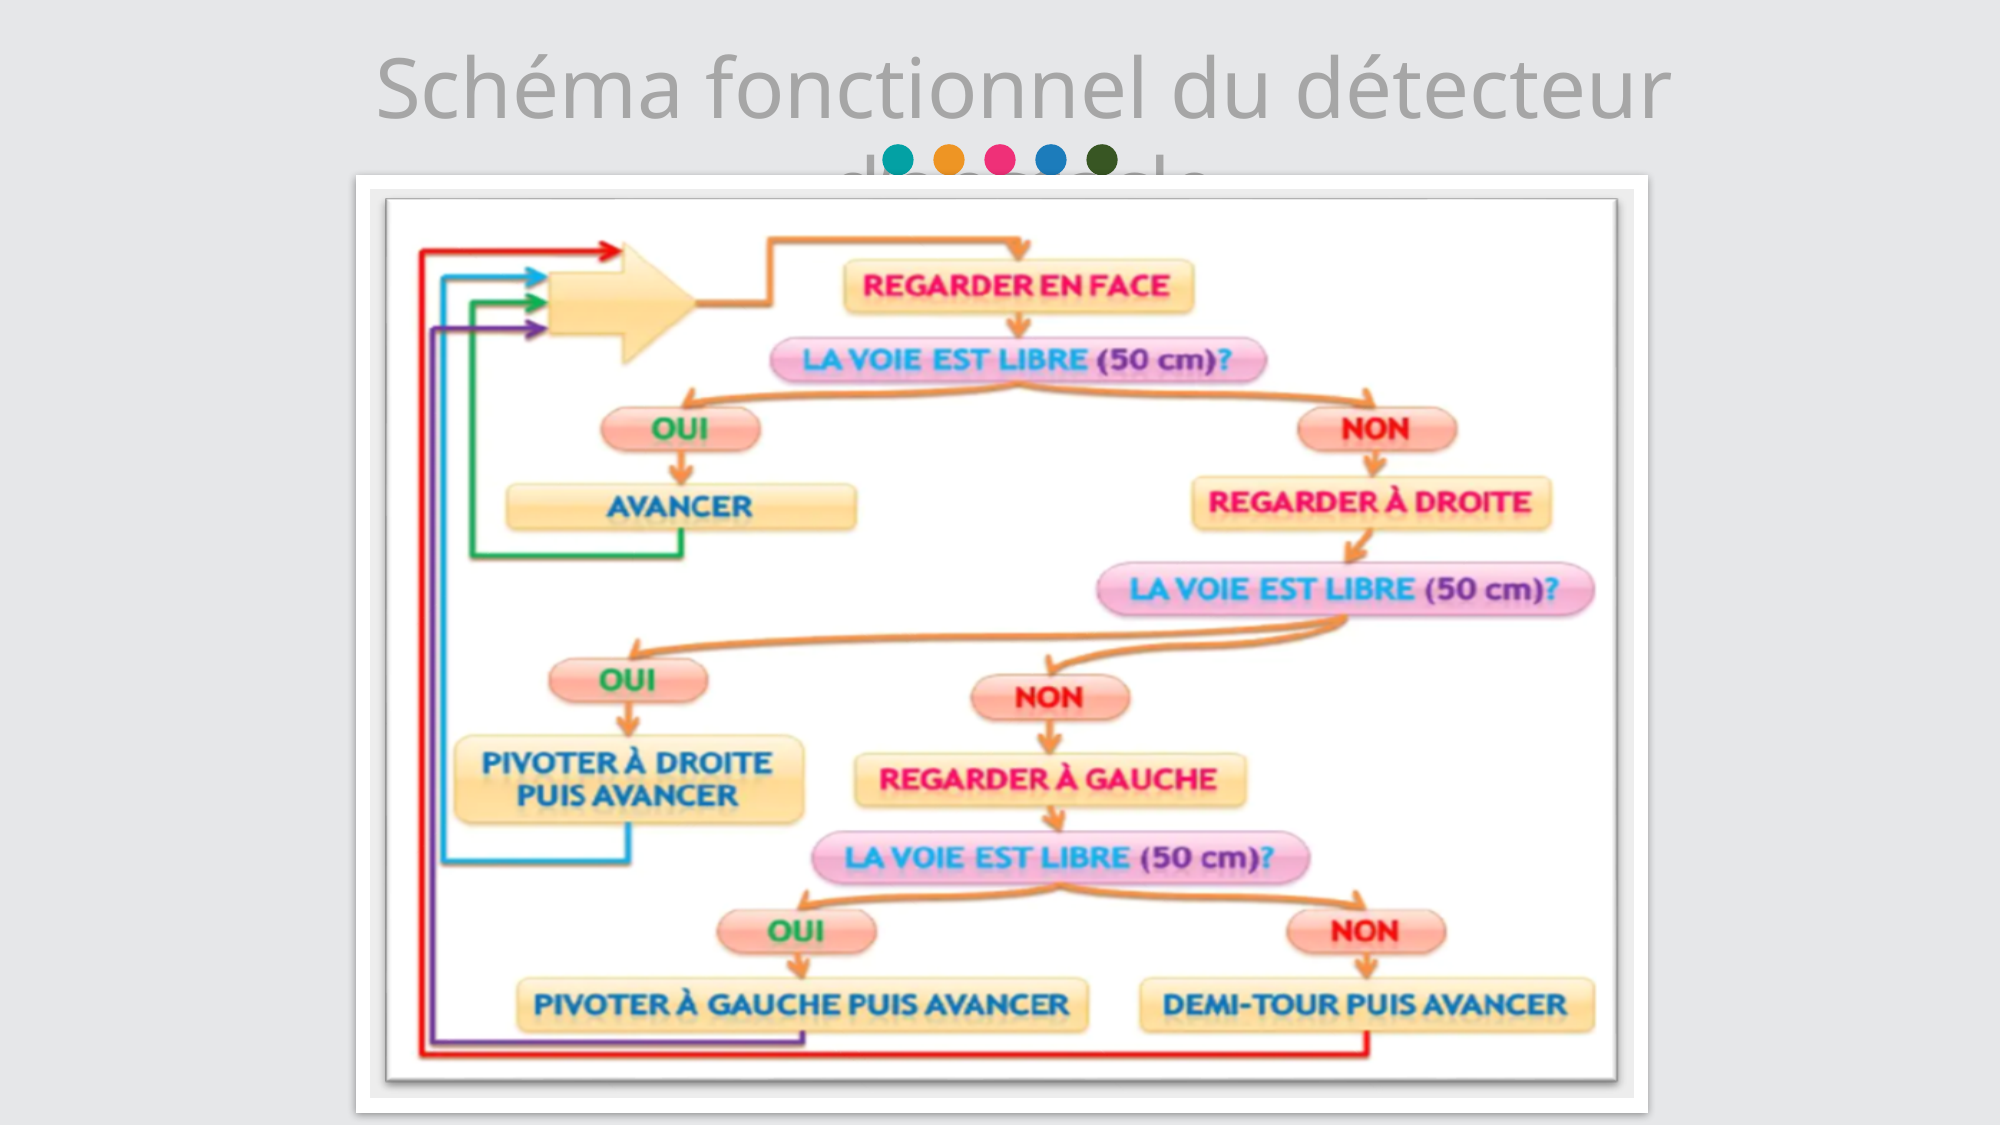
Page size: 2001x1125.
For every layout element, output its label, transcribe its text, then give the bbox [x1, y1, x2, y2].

picture [370, 189, 1634, 1099]
text_box Schéma fonctionnel du détecteur d’obstacle [270, 27, 1801, 243]
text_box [882, 144, 1118, 176]
